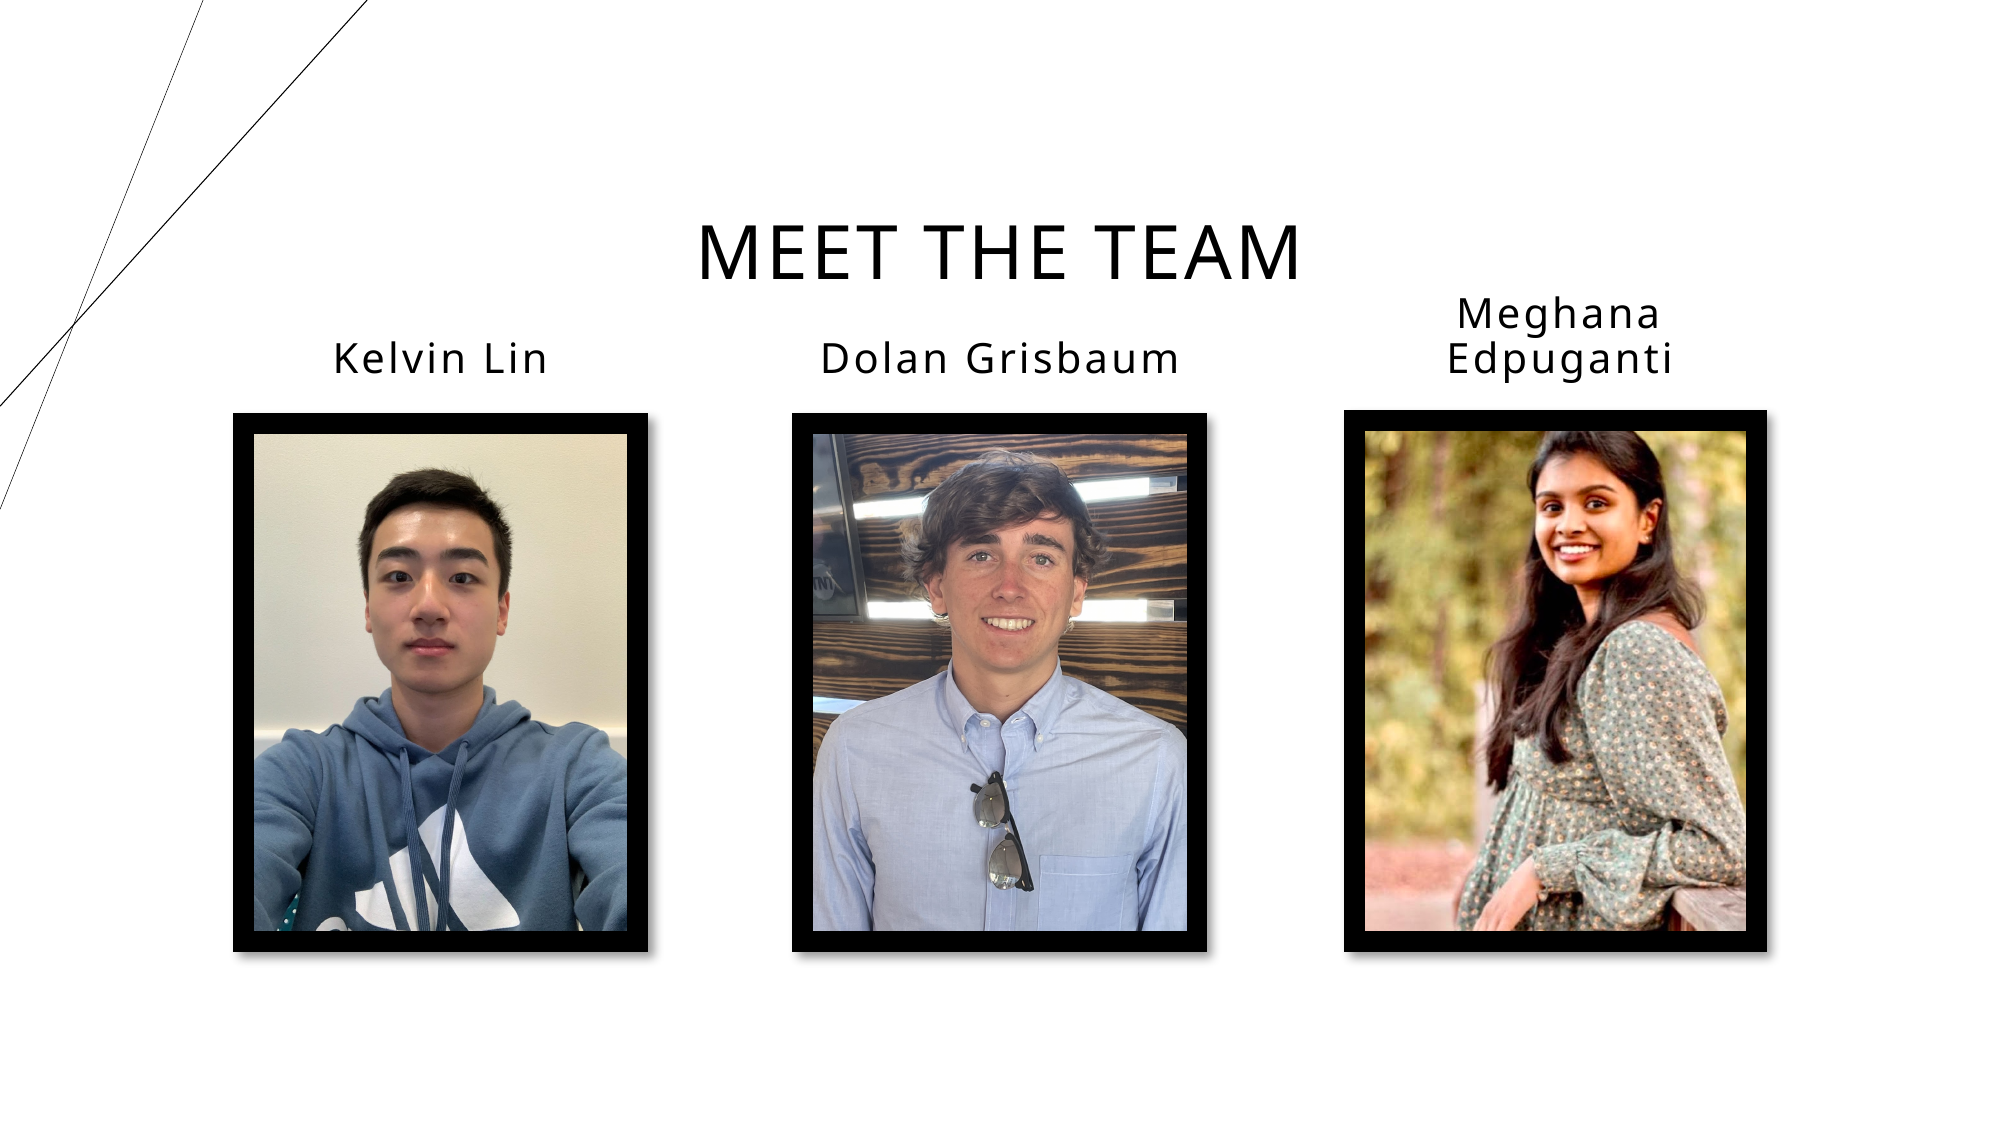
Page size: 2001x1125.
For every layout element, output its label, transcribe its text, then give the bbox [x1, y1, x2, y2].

list Kelvin Lin [203, 255, 677, 391]
picture [253, 433, 627, 932]
title Meet The Team [309, 146, 1691, 364]
list Dolan Grisbaum [762, 255, 1238, 391]
list Meghana Edpuganti [1323, 255, 1797, 391]
picture [1365, 430, 1747, 932]
picture [813, 433, 1187, 932]
